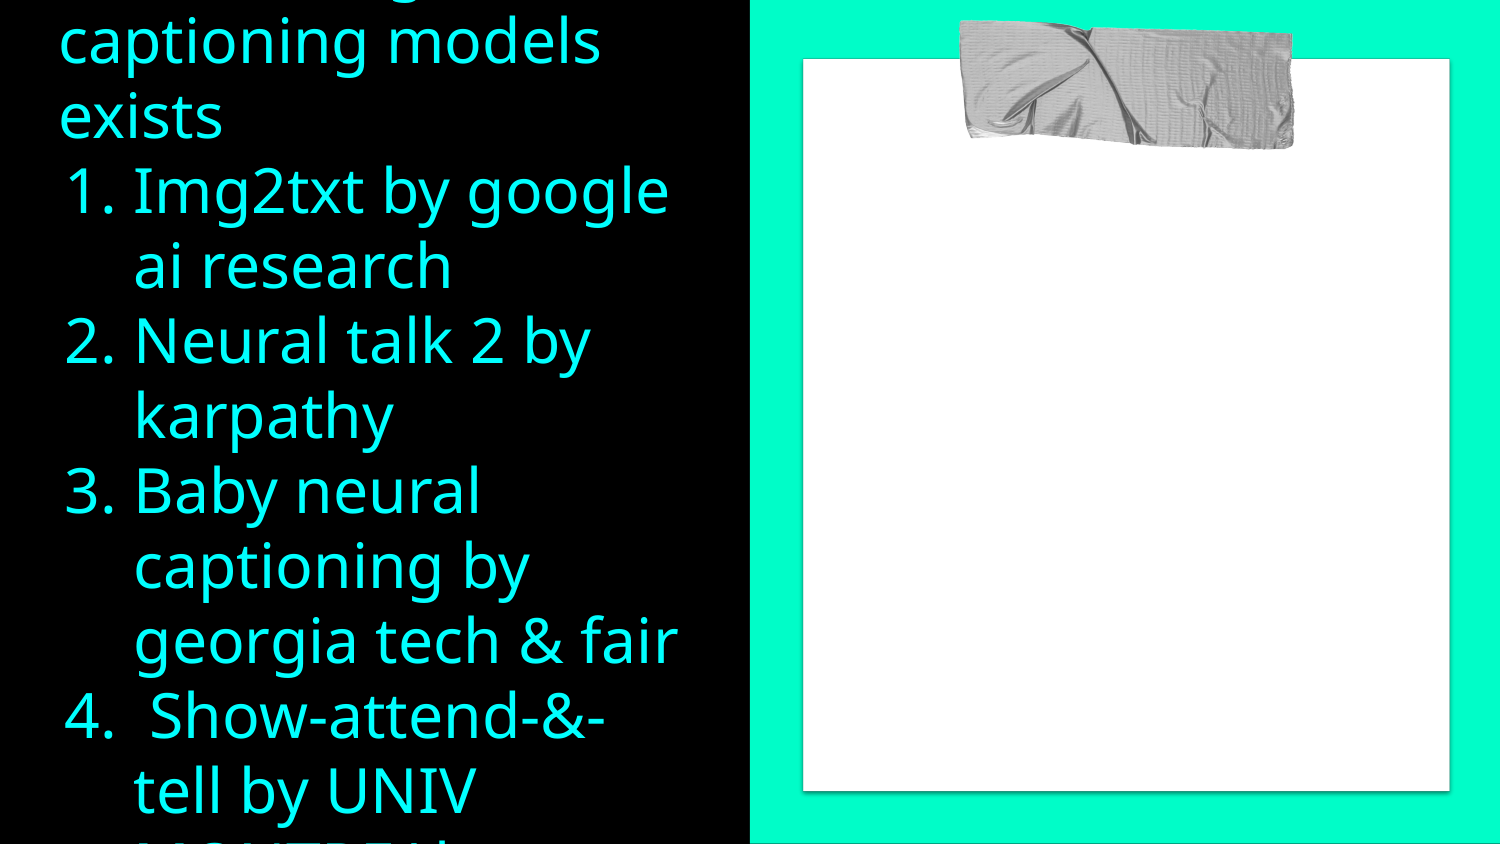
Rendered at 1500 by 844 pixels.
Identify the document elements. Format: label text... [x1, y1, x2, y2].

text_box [777, 18, 1476, 821]
title Lots of Image captioning models exists Img2txt by google ai research Neural talk 2 by karpathy Baby neural captioning by georgia tech & fair Show-attend-&-tell by UNIV MONTREAl Captionbot.ai by msfrt research [43, 331, 708, 844]
